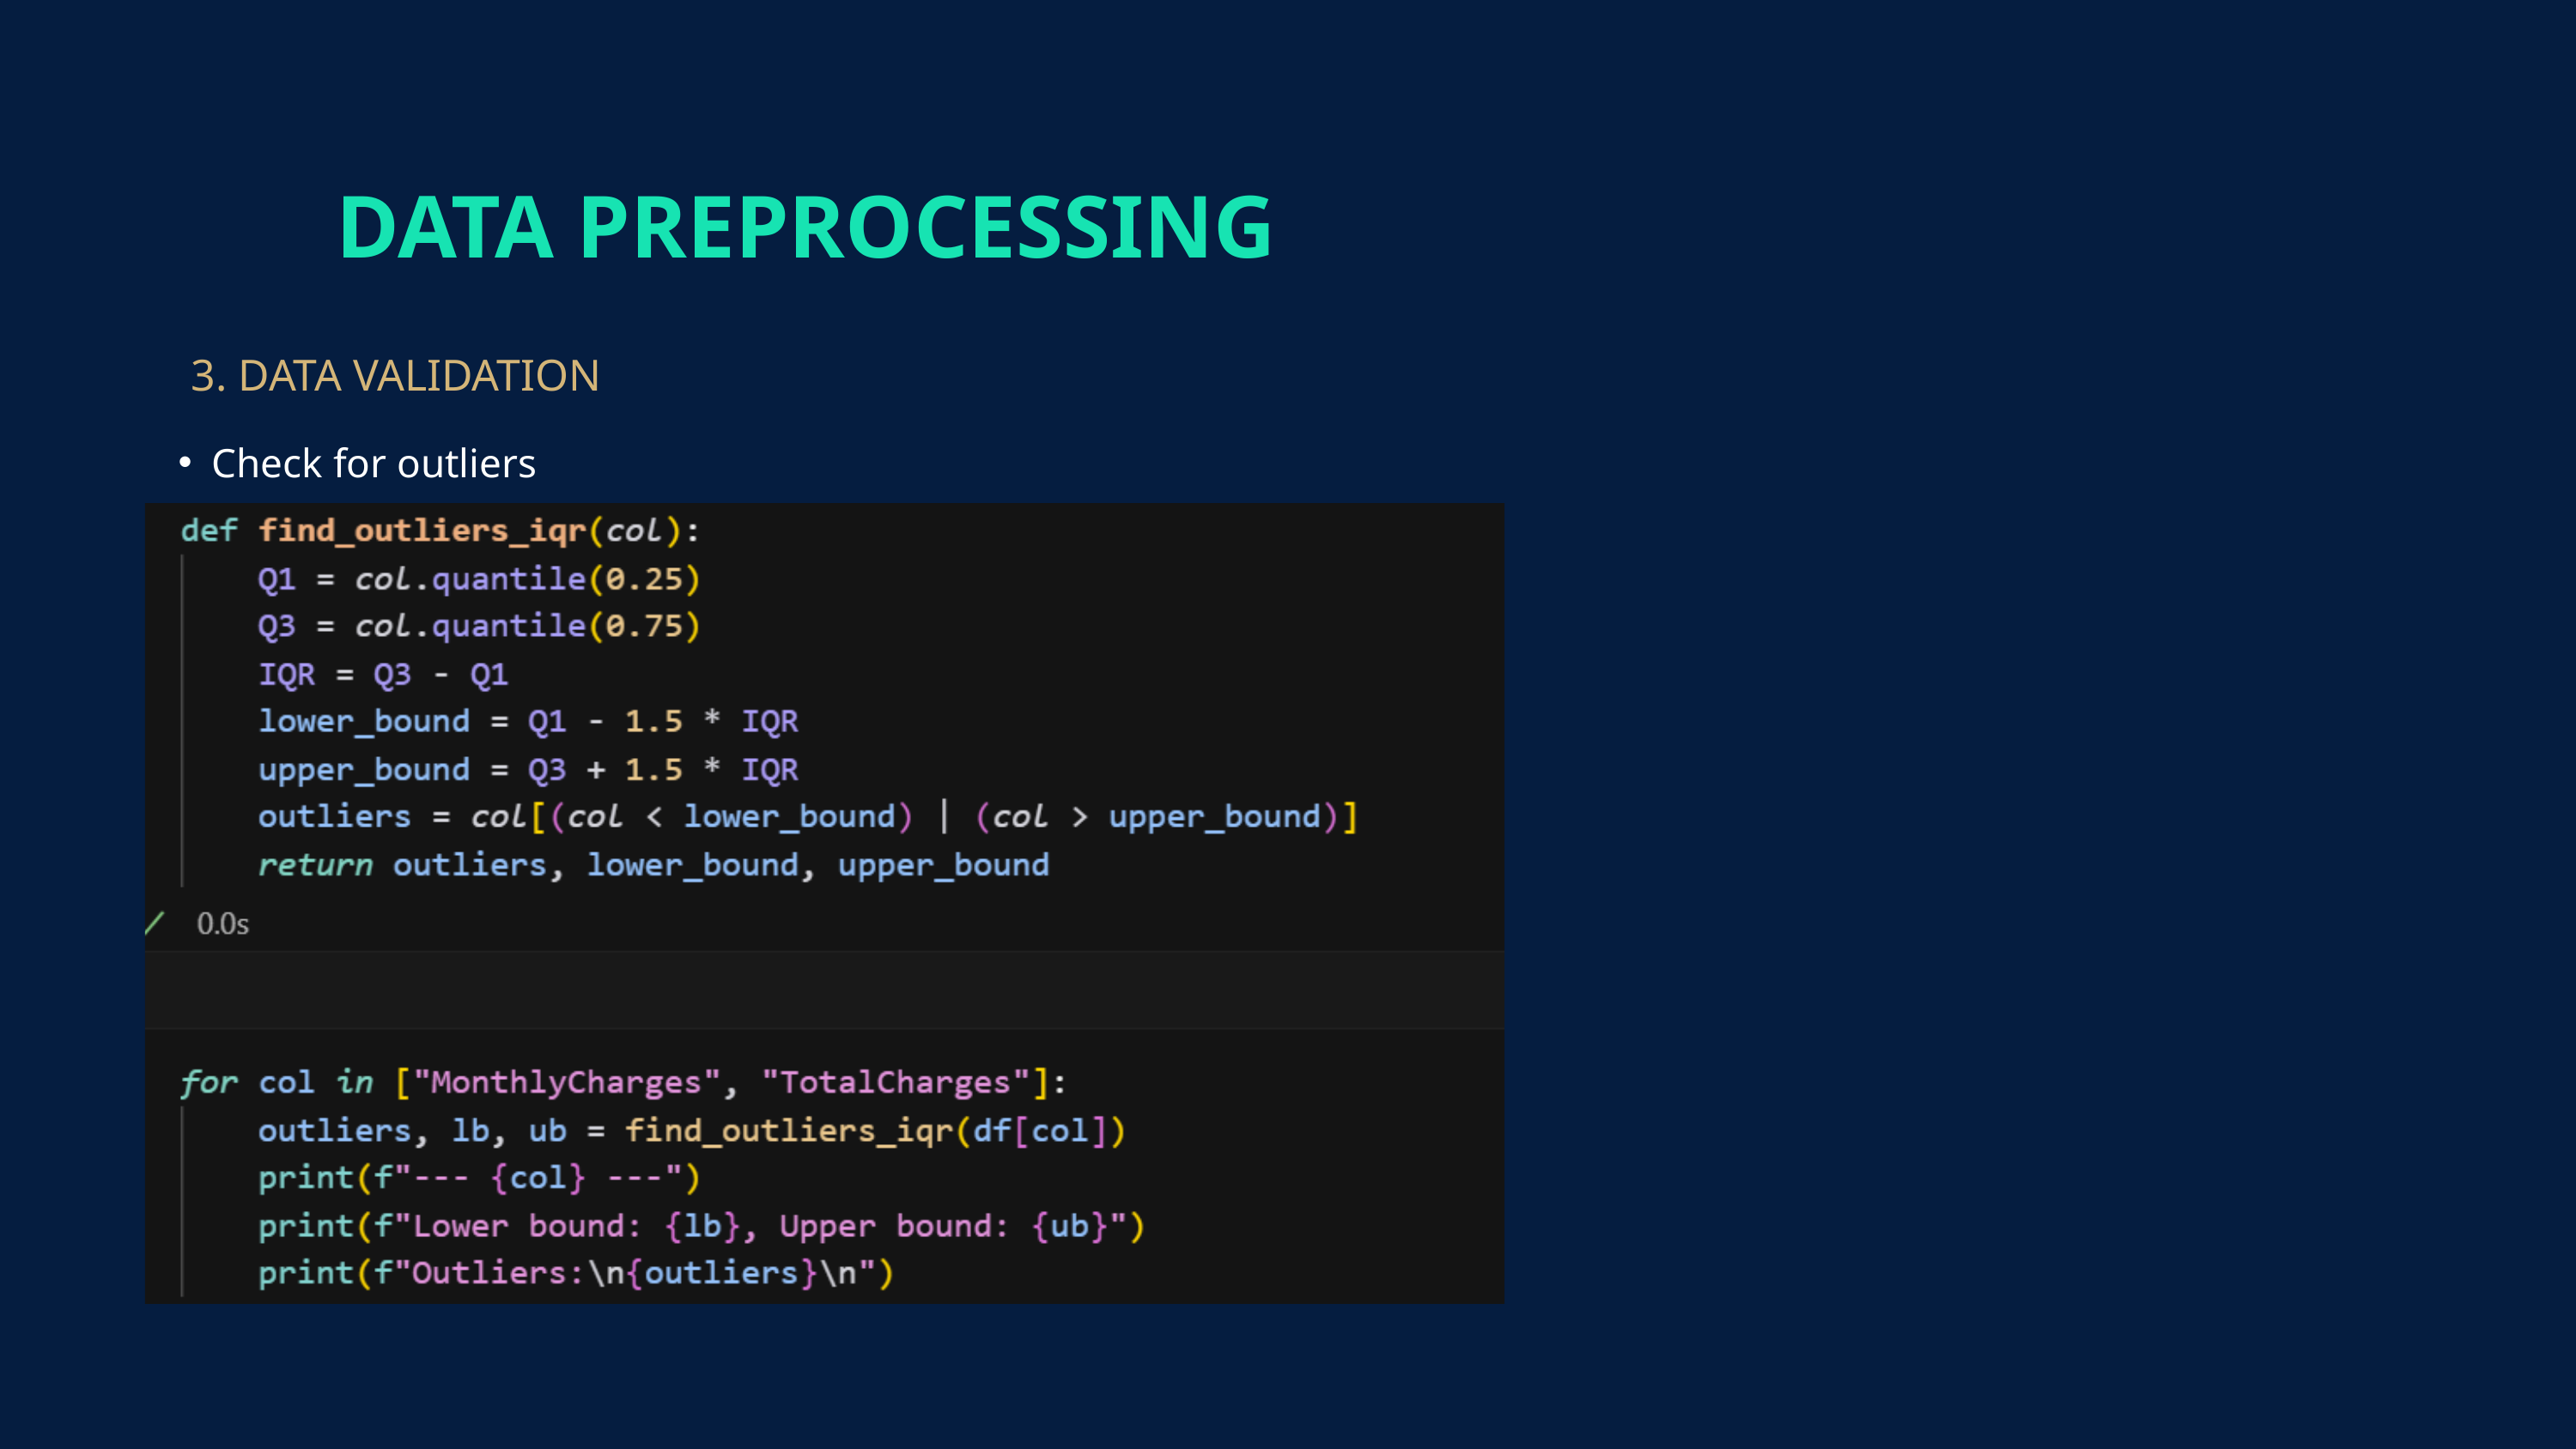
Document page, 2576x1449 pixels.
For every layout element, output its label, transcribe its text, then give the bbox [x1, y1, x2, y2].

text_box [144, 503, 1505, 1304]
text_box Check for outliers [144, 431, 544, 486]
text_box DATA PREPROCESSING [324, 155, 1289, 396]
text_box 3. DATA VALIDATION [191, 340, 612, 400]
